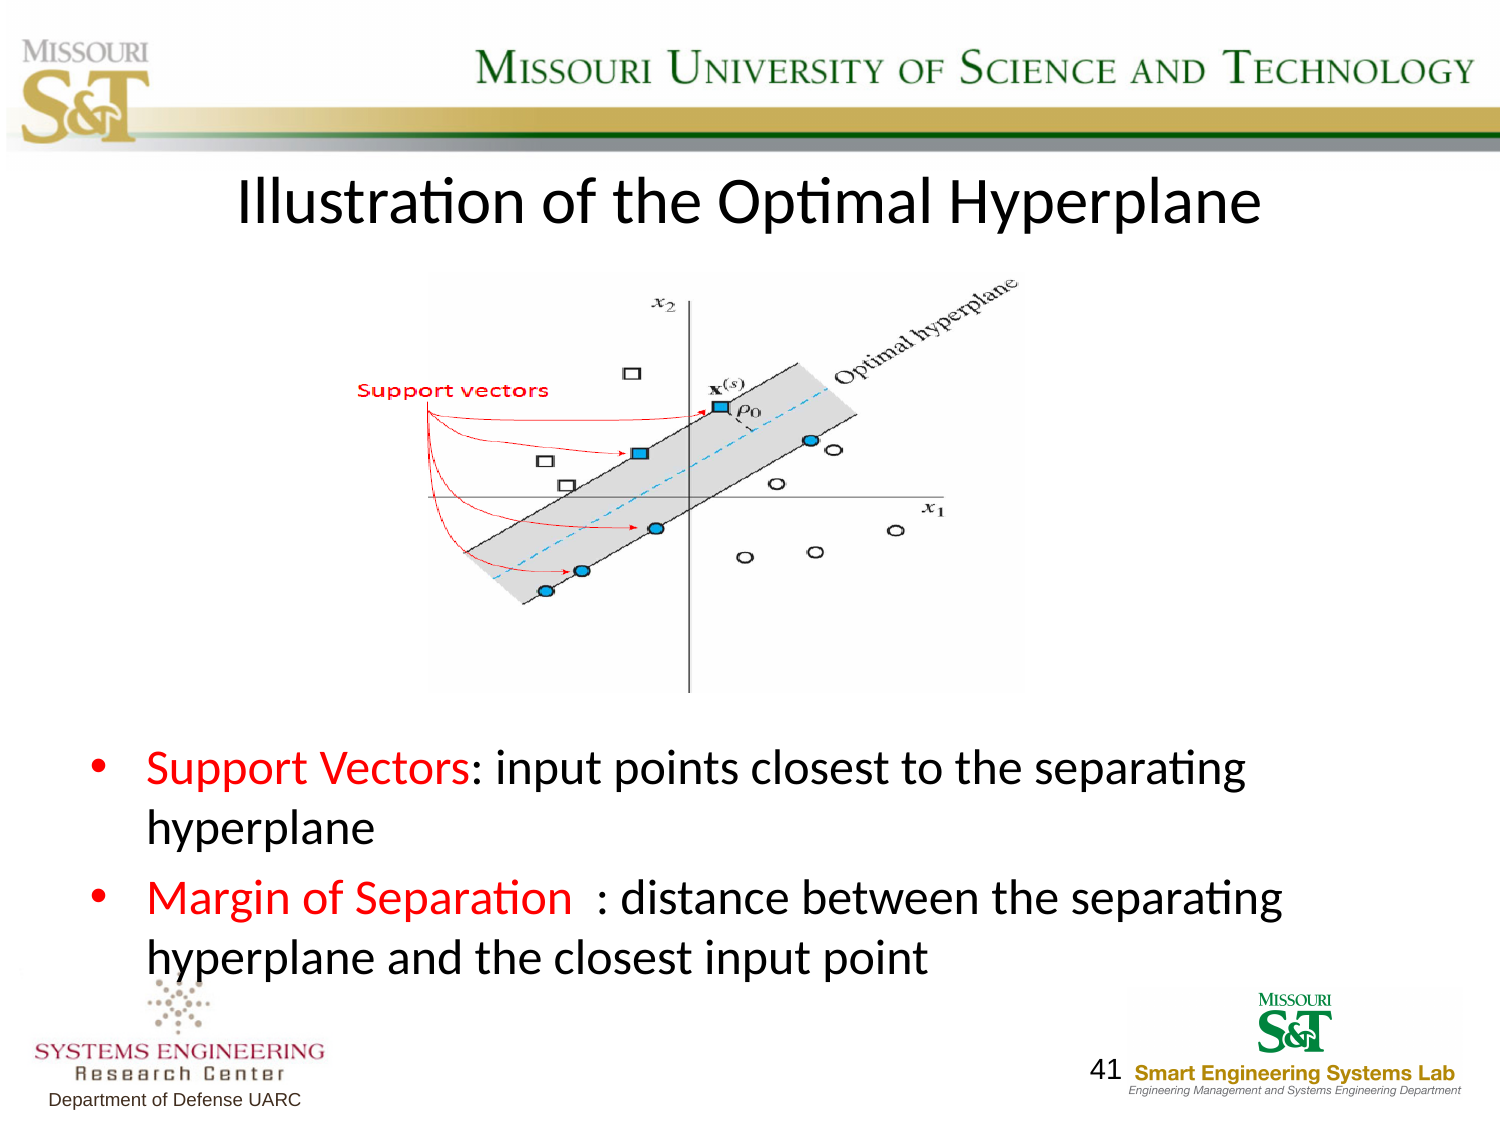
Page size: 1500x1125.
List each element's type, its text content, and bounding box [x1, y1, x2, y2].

picture [19, 962, 338, 1088]
picture [270, 962, 282, 971]
picture [201, 962, 213, 971]
picture [306, 963, 317, 971]
picture [6, 0, 1500, 171]
picture [1127, 987, 1463, 1100]
picture [274, 249, 1113, 708]
title Illustration of the Optimal Hyperplane [75, 149, 1425, 238]
slide_number 41 [1074, 1042, 1425, 1103]
